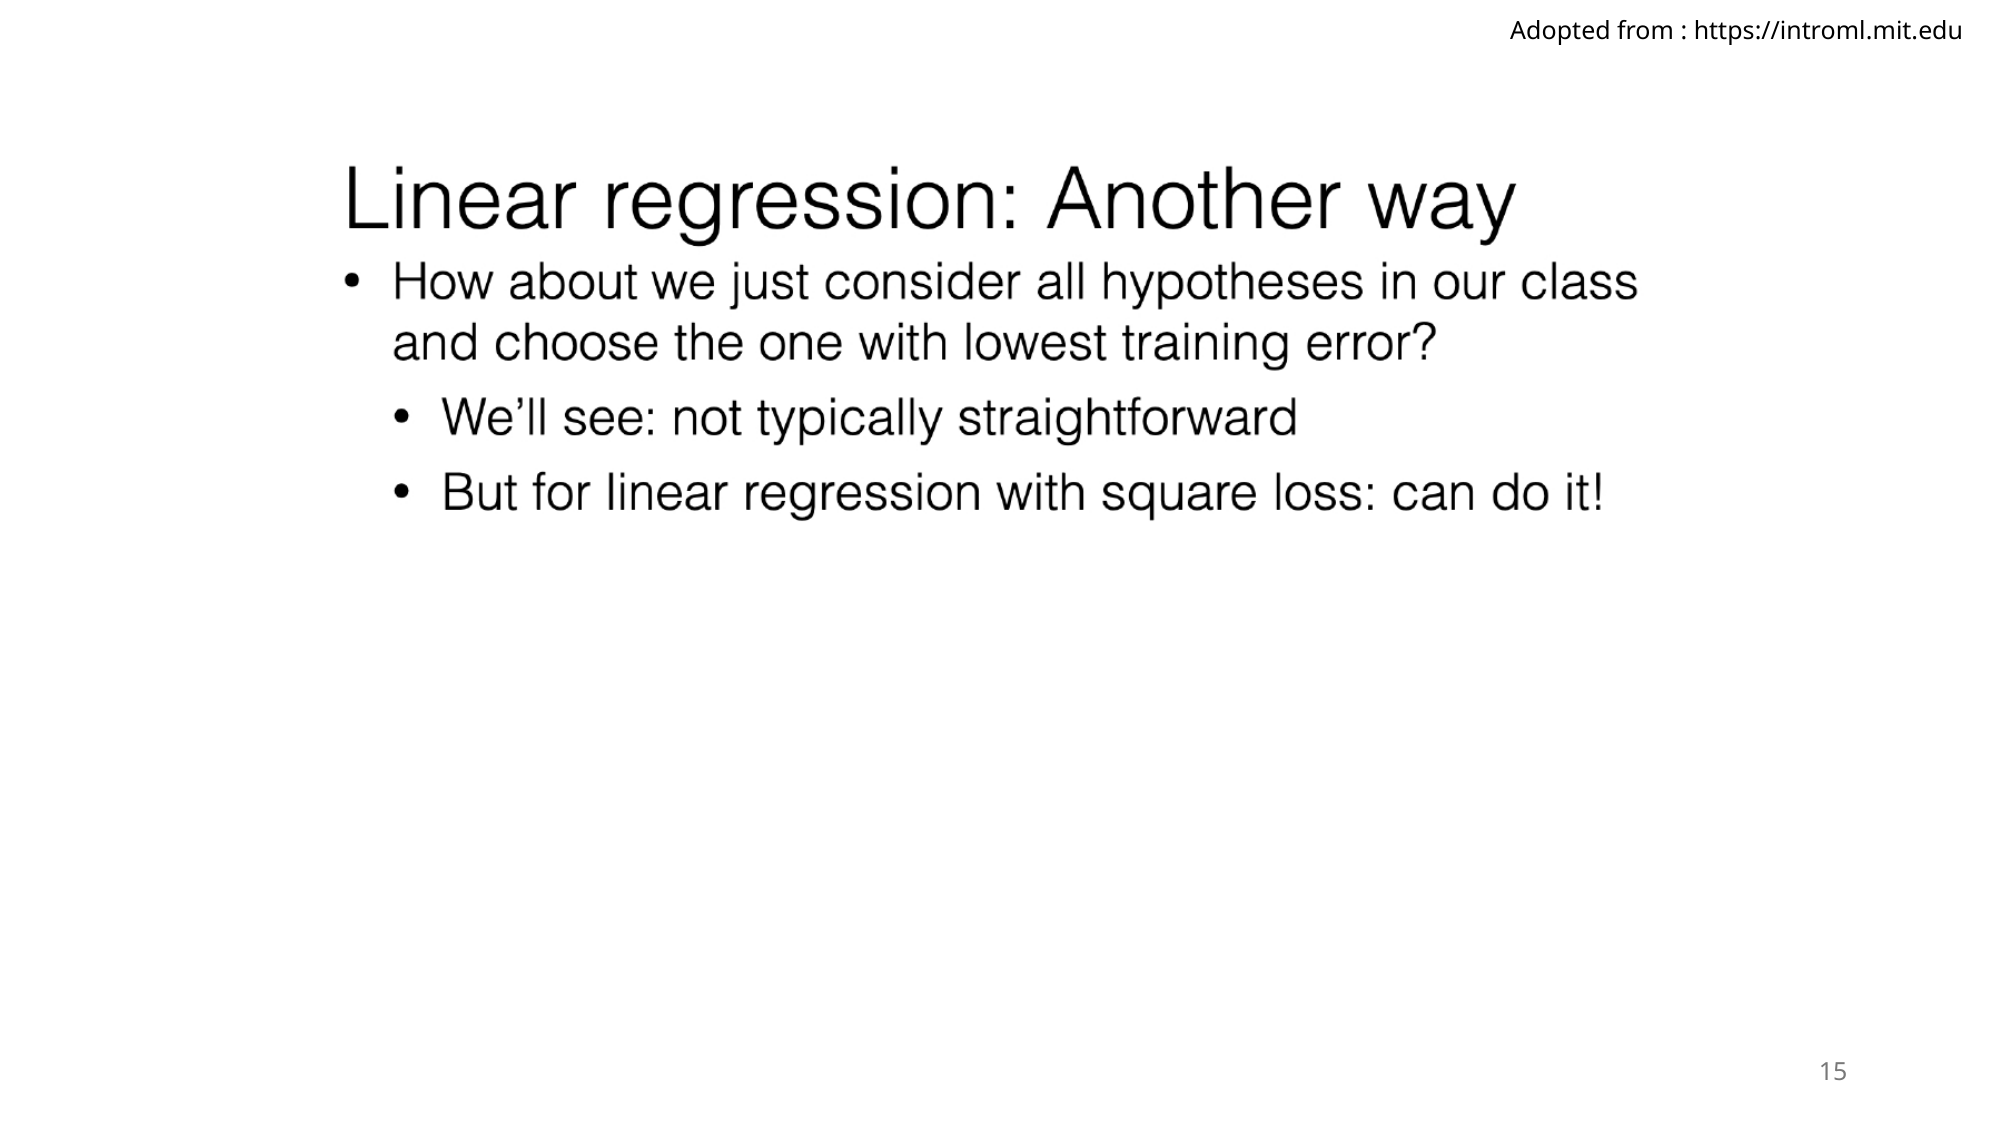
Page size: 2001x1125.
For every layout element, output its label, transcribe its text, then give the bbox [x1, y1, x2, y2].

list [130, 59, 1911, 1061]
slide_number 15 [1412, 1061, 1863, 1103]
